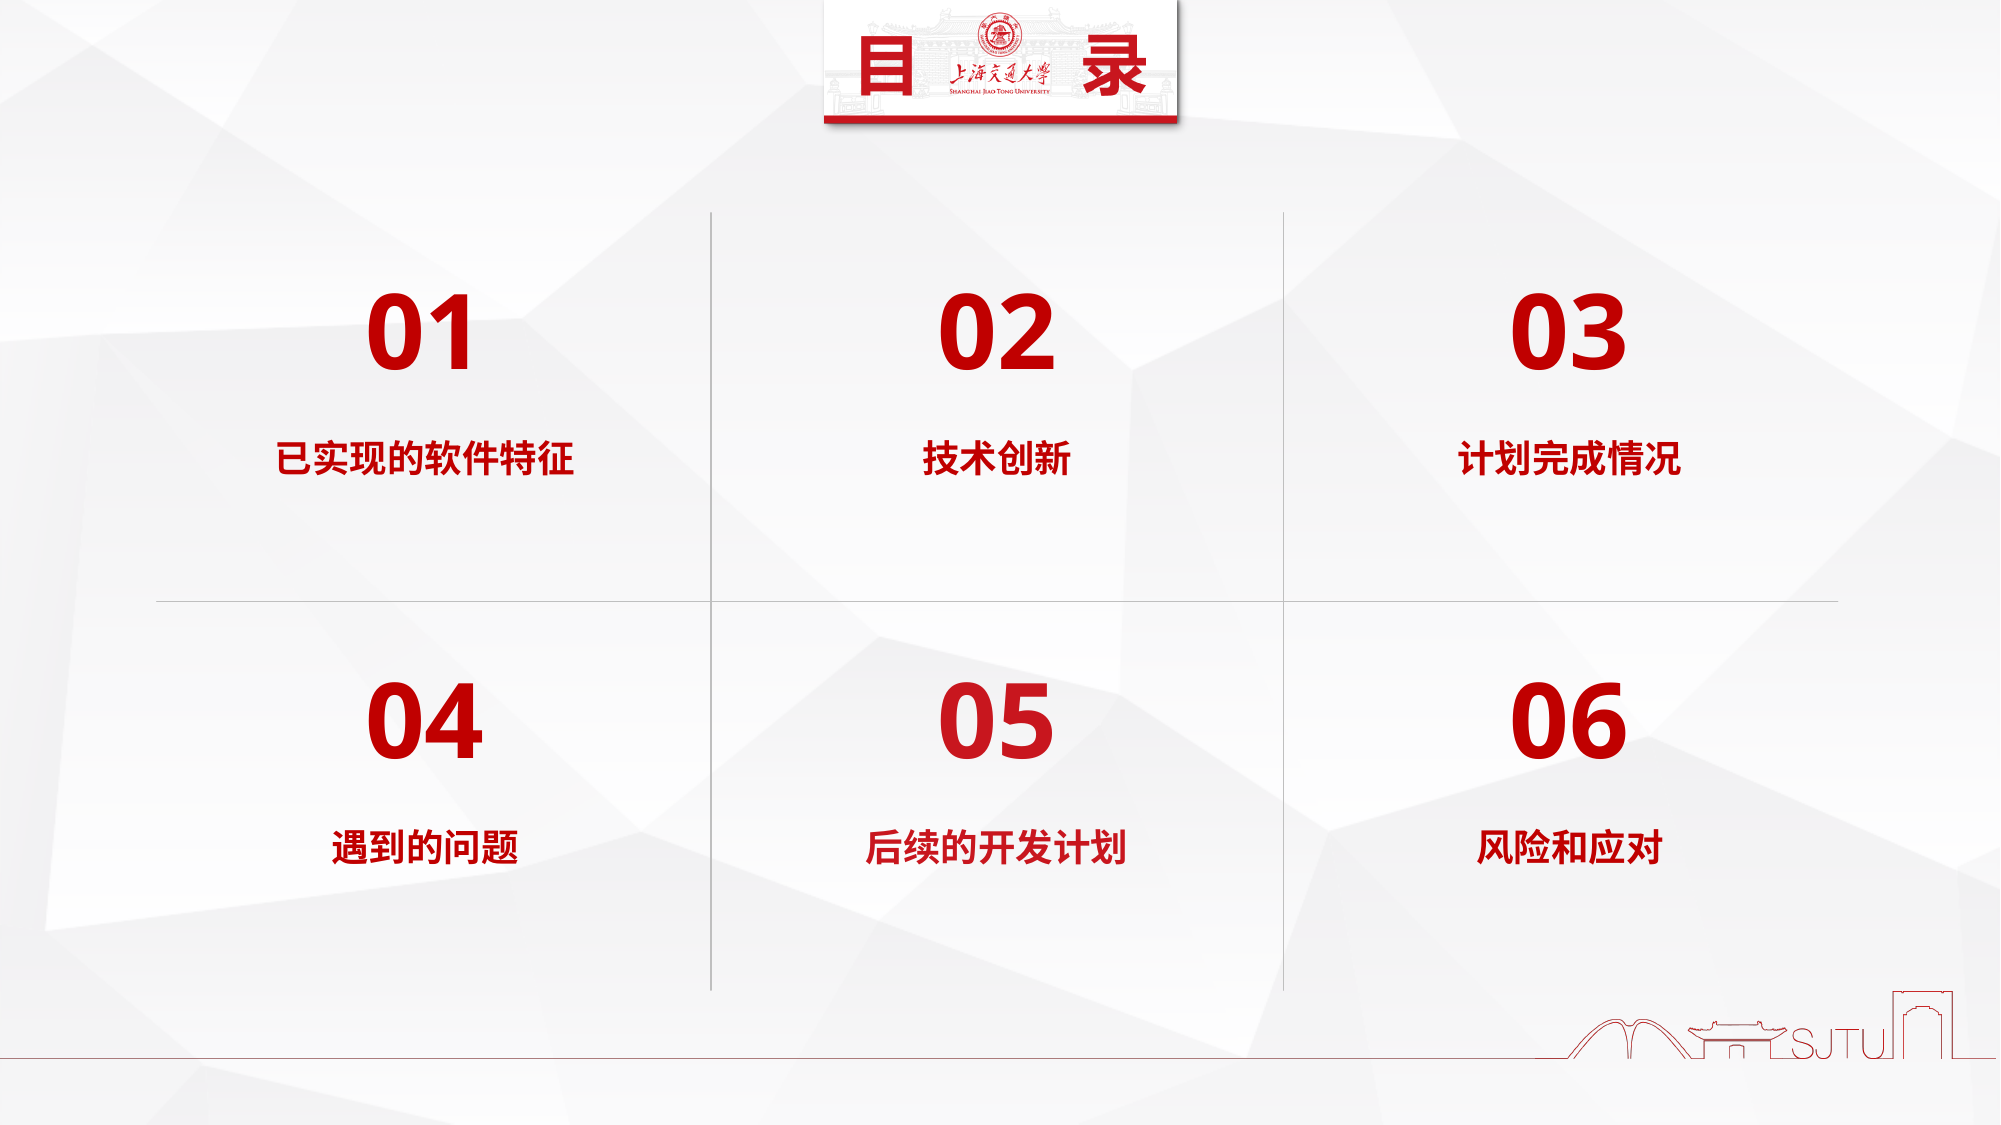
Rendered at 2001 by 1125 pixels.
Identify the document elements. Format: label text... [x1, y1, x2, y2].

text_box 04 [305, 646, 544, 789]
text_box 后续的开发计划 [851, 803, 1144, 877]
text_box 风险和应对 [1461, 803, 1679, 877]
text_box 03 [1450, 257, 1689, 400]
text_box 计划完成情况 [1442, 414, 1698, 488]
text_box 遇到的问题 [316, 803, 534, 877]
text_box 已实现的软件特征 [259, 414, 590, 488]
text_box 05 [878, 646, 1117, 789]
text_box 技术创新 [907, 414, 1088, 488]
text_box 02 [878, 257, 1117, 400]
picture [0, 0, 2000, 1125]
text_box 06 [1450, 646, 1689, 789]
text_box 01 [305, 257, 544, 400]
